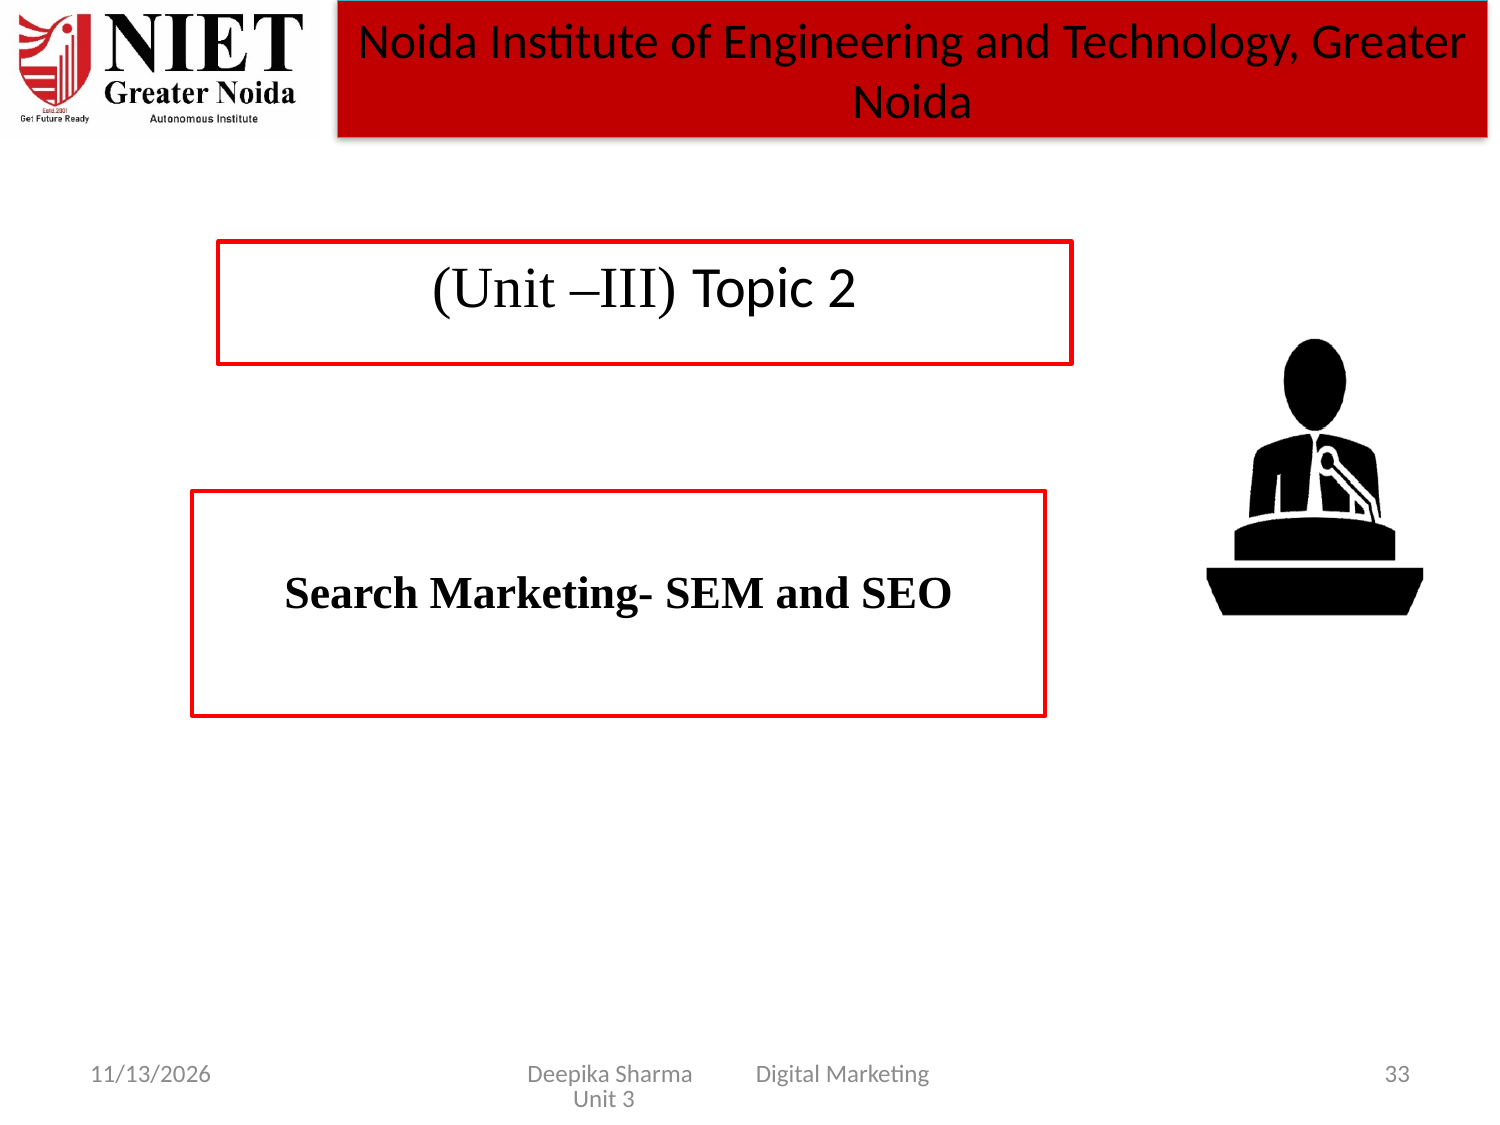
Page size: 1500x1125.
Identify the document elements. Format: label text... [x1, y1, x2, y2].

title Noida Institute of Engineering and Technology, Greater Noida [337, 0, 1488, 138]
subtitle Search Marketing- SEM and SEO [190, 489, 1047, 718]
text_box (Unit –III) Topic 2 [216, 239, 1074, 366]
picture [0, 0, 321, 138]
slide_number 33 [1074, 1042, 1425, 1103]
picture [1169, 292, 1455, 673]
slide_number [75, 1042, 425, 1103]
footer Deepika Sharma Digital Marketing Unit 3 [512, 1042, 988, 1103]
